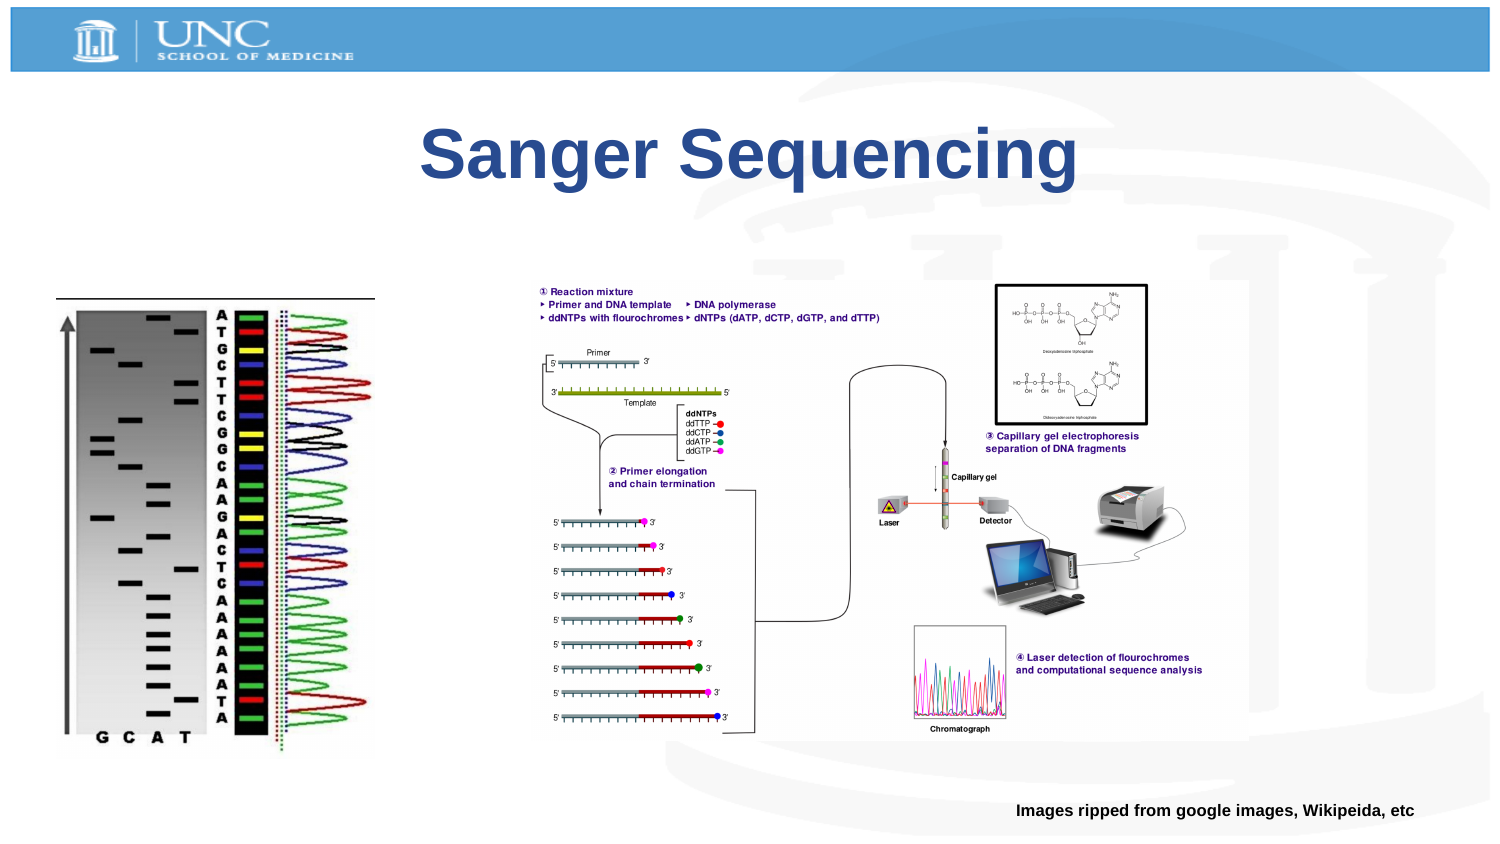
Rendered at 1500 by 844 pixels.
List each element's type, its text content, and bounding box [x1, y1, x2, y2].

title Sanger Sequencing [75, 109, 1425, 190]
picture [0, 0, 1500, 844]
text_box Images ripped from google images, Wikipeida, etc [1001, 785, 1452, 844]
